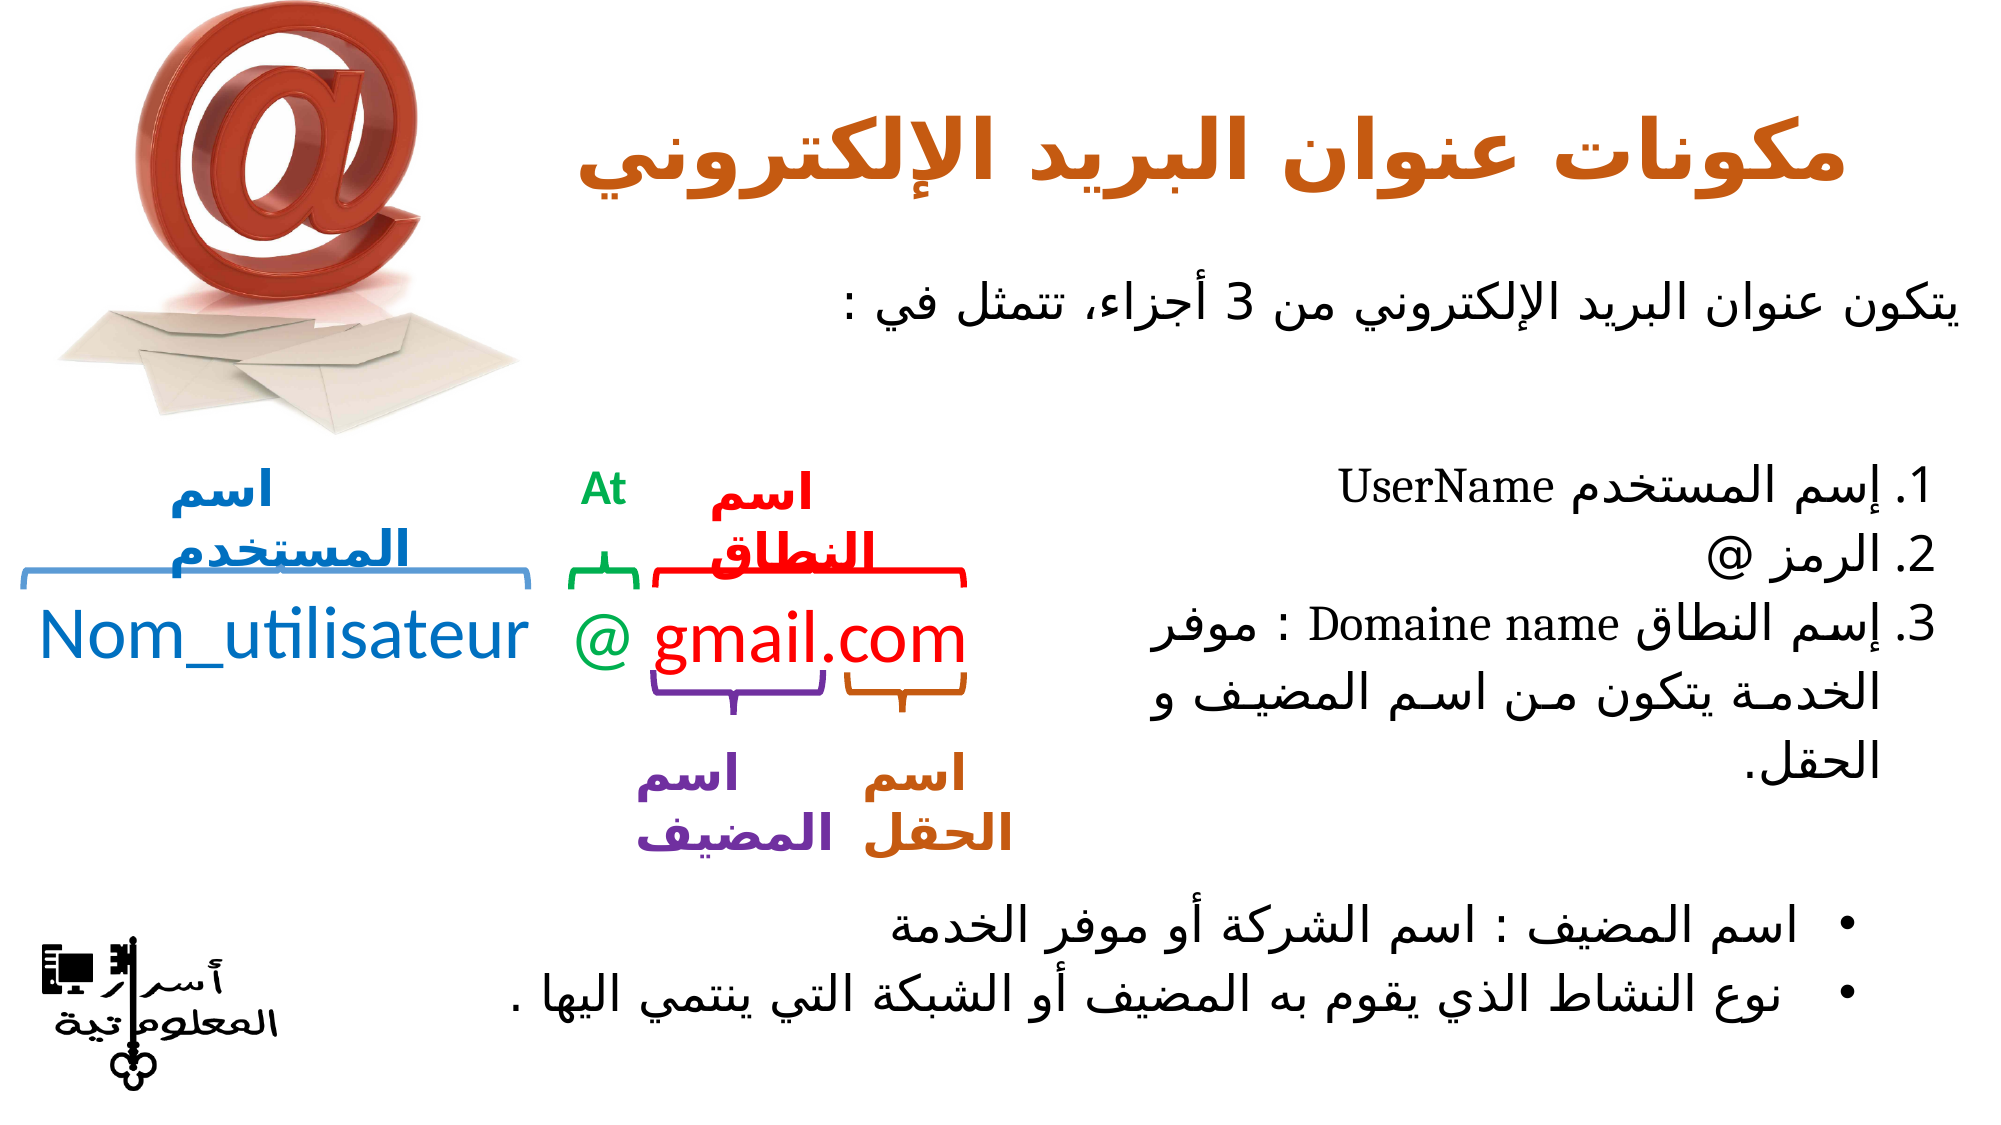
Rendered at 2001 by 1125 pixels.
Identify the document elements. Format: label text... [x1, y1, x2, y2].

picture [42, 936, 277, 1091]
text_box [23, 446, 1085, 809]
text_box مكونات عنوان البريد الإلكتروني [541, 89, 1867, 204]
text_box اسم المضيف : اسم الشركة أو موفر الخدمة نوع النشاط الذي يقوم به المضيف أو الشبكة التي ينتمي اليها . [326, 875, 1872, 1029]
picture [23, 0, 541, 446]
text_box يتكون عنوان البريد الإلكتروني من 3 أجزاء، تتمثل في : [772, 252, 1977, 337]
text_box إسم المستخدم UserName الرمز @ إسم النطاق Domaine name : موفر الخدمة يتكون من اسم المضيف و الحقل. [1137, 436, 1954, 796]
